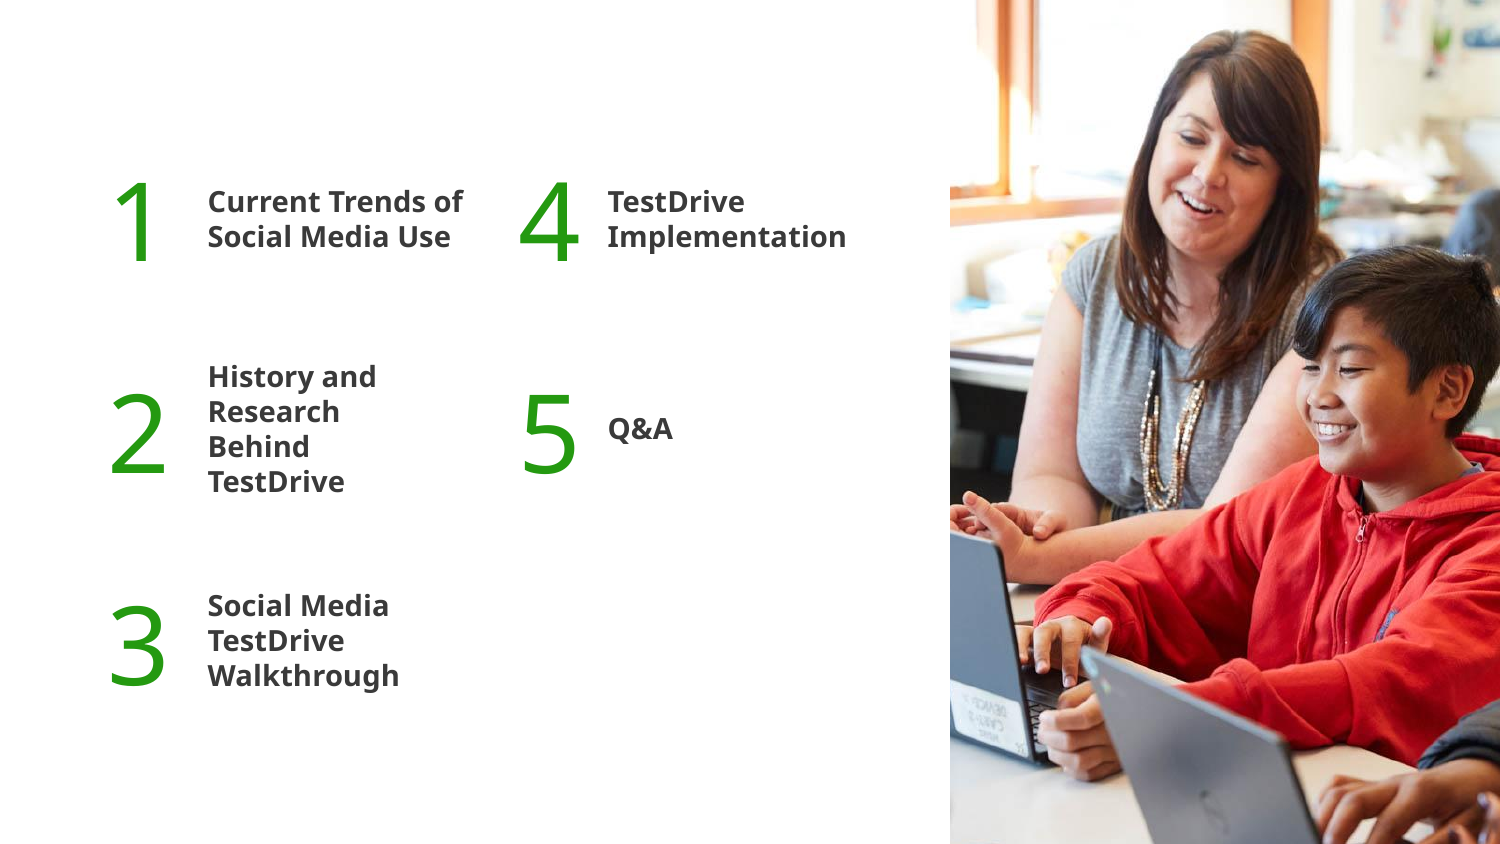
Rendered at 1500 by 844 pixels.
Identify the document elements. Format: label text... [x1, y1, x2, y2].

text_box 3 [94, 573, 183, 712]
text_box 5 [505, 361, 594, 500]
text_box Q&A [602, 408, 835, 448]
text_box 4 [505, 148, 594, 287]
text_box 2 [94, 361, 183, 500]
text_box 1 [94, 148, 183, 287]
picture [949, 0, 1500, 844]
text_box History and Research Behind TestDrive [202, 382, 435, 474]
text_box Current Trends of Social Media Use [202, 179, 488, 257]
text_box Social Media TestDrive Walkthrough [202, 594, 471, 686]
text_box TestDrive Implementation [602, 179, 888, 257]
